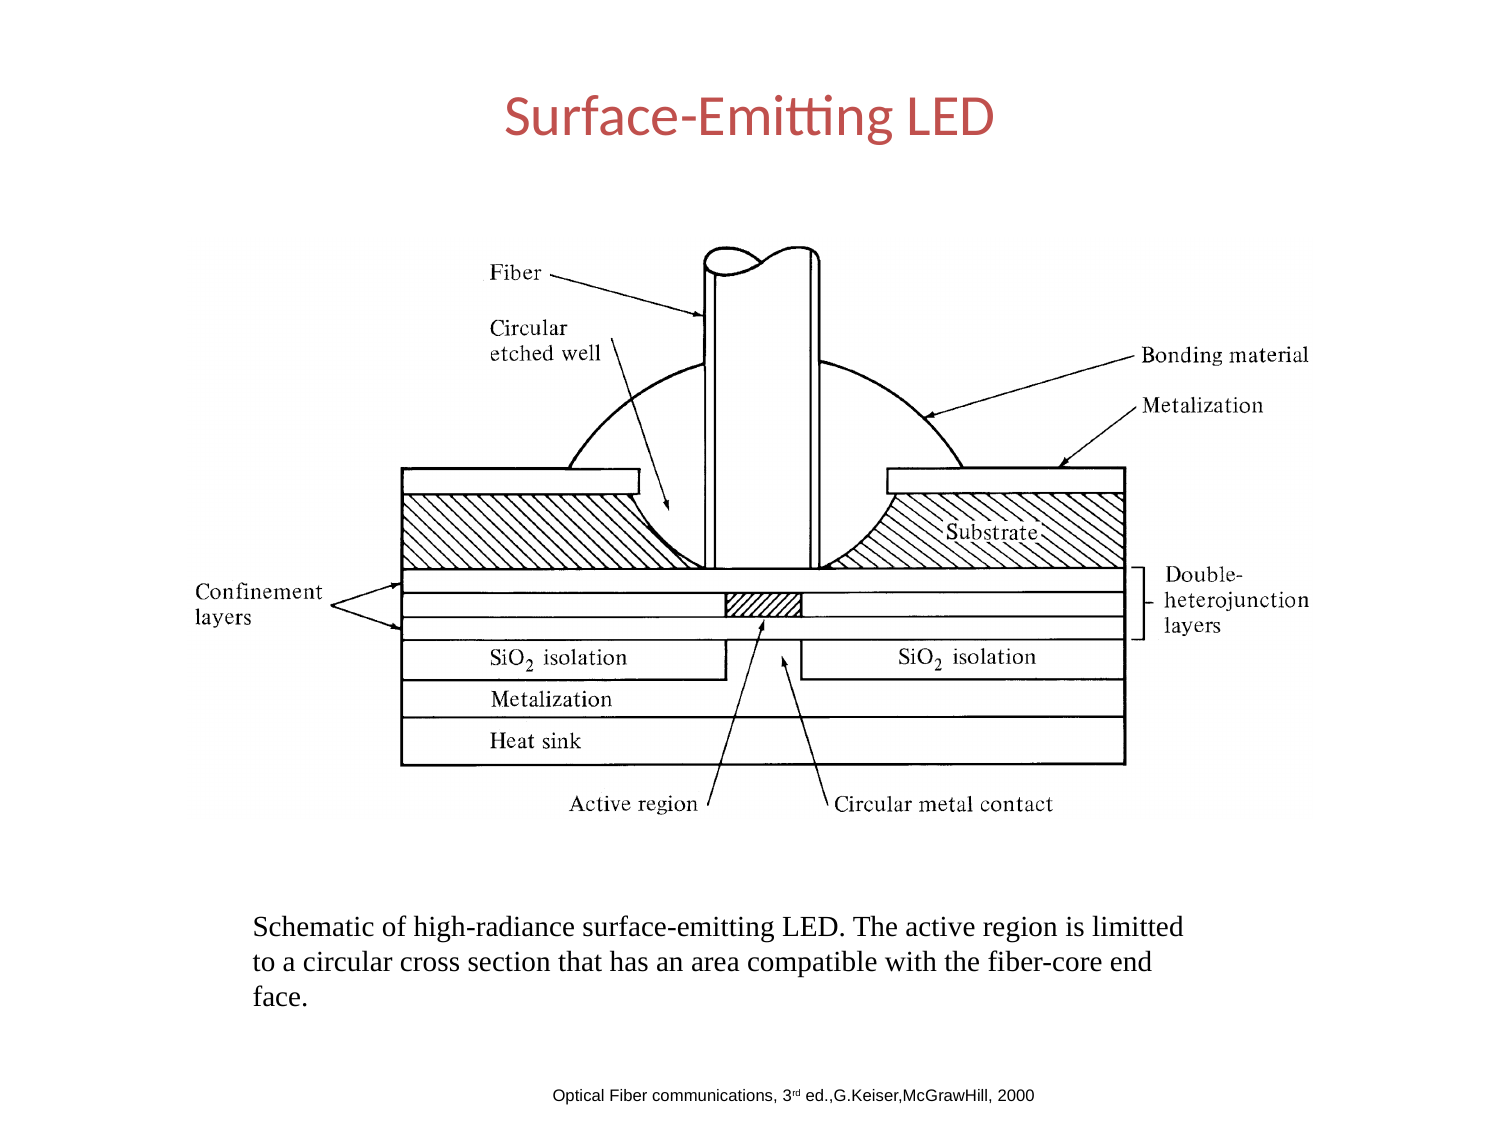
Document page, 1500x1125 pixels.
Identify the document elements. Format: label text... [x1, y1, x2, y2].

text_box Optical Fiber communications, 3rd ed.,G.Keiser,McGrawHill, 2000 [537, 1077, 1051, 1113]
title Surface-Emitting LED [112, 62, 1388, 163]
text_box Schematic of high-radiance surface-emitting LED. The active region is limitted to a circular cross section that has an area compatible with the fiber-core end face. [237, 899, 1227, 1020]
picture [187, 237, 1313, 820]
